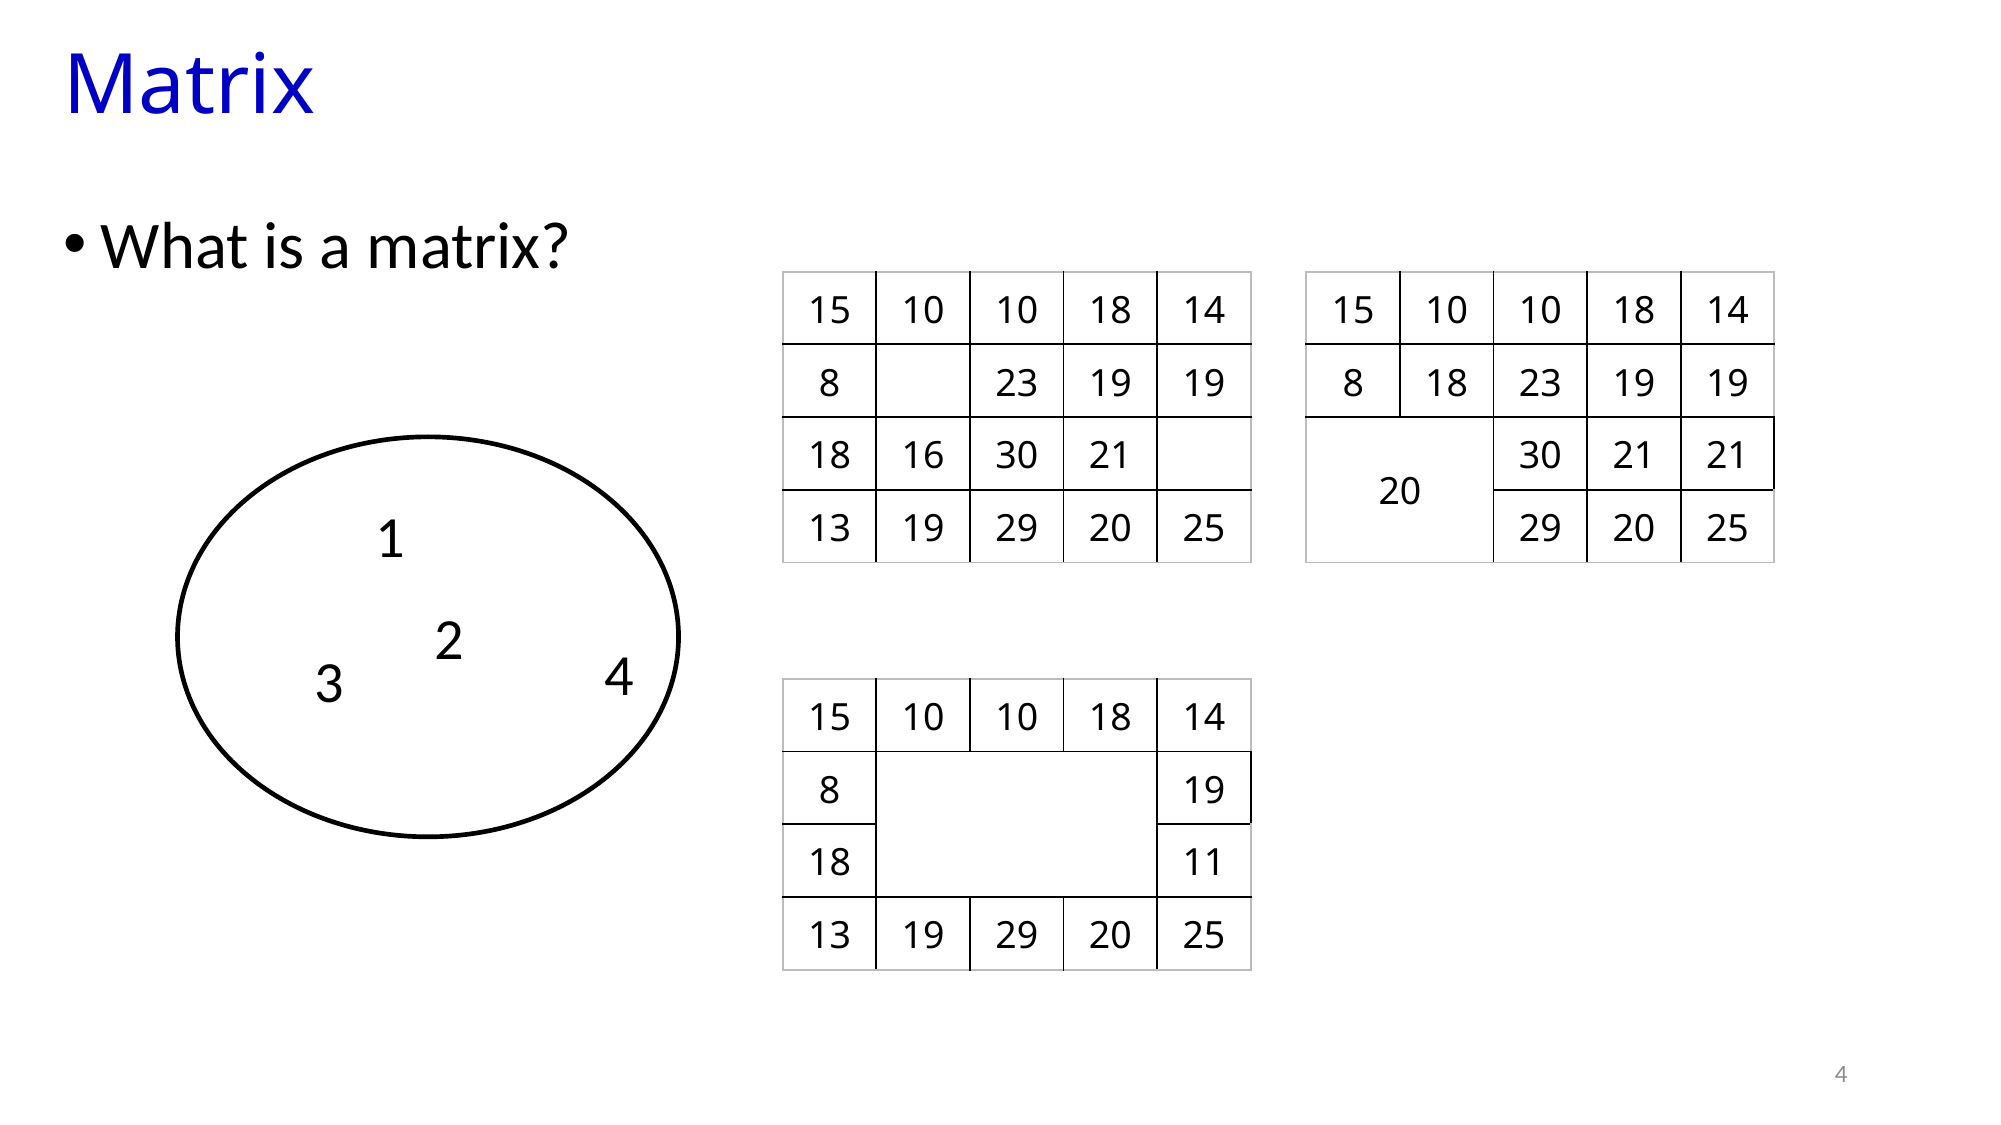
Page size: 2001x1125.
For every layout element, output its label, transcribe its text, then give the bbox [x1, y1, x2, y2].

table_header 18 [1588, 273, 1680, 343]
table_cell 21 [1588, 418, 1680, 489]
text_box [176, 435, 680, 838]
table_cell 23 [1494, 345, 1586, 416]
table_cell 8 [1307, 345, 1399, 416]
table_cell 30 [1494, 418, 1586, 489]
table_cell 13 [784, 491, 875, 562]
table_cell 25 [1682, 491, 1773, 562]
table_header 18 [1064, 680, 1156, 751]
table_cell 30 [971, 418, 1063, 489]
table_cell 19 [1158, 752, 1250, 823]
table_header 10 [1494, 273, 1586, 343]
table_cell 20 [1064, 898, 1156, 969]
table_cell 29 [971, 491, 1063, 562]
table_cell 18 [1401, 345, 1493, 416]
table_cell 18 [784, 825, 875, 896]
table_cell 21 [1682, 418, 1773, 489]
table_header 10 [971, 680, 1063, 751]
table_cell [877, 345, 969, 416]
table_header 15 [784, 680, 875, 751]
table_cell 19 [877, 898, 969, 969]
text_box 3 [300, 636, 360, 722]
table_header 15 [1307, 273, 1399, 343]
table_cell 20 [1588, 491, 1680, 562]
table_cell 19 [1064, 345, 1156, 416]
table_cell [1158, 418, 1250, 489]
table_cell 16 [877, 418, 969, 489]
table_header 10 [877, 680, 969, 751]
table_header 10 [971, 273, 1063, 343]
table_cell 29 [1494, 491, 1586, 562]
list What is a matrix? [48, 186, 1937, 1014]
table_header 10 [877, 273, 969, 343]
text_box 1 [360, 491, 420, 577]
table_header 18 [1064, 273, 1156, 343]
table_cell 13 [784, 898, 875, 969]
table_header 10 [1401, 273, 1493, 343]
table_cell 19 [1158, 345, 1250, 416]
table_cell 11 [1158, 825, 1250, 896]
text_box 4 [590, 629, 650, 715]
table_cell 23 [971, 345, 1063, 416]
table_cell 8 [784, 752, 875, 823]
table_header 14 [1682, 273, 1773, 343]
table_cell 20 [1307, 418, 1493, 562]
table_cell 25 [1158, 491, 1250, 562]
table_cell 20 [1064, 491, 1156, 562]
table_cell 18 [784, 418, 875, 489]
table_cell 19 [877, 491, 969, 562]
table_cell 8 [784, 345, 875, 416]
table_cell 19 [1588, 345, 1680, 416]
text_box 2 [419, 593, 479, 679]
table_header 14 [1158, 273, 1250, 343]
table_cell 25 [1158, 898, 1250, 969]
slide_number 4 [1412, 1042, 1863, 1103]
table_header 14 [1158, 680, 1250, 751]
table_cell 19 [1682, 345, 1773, 416]
table_cell 21 [1064, 418, 1156, 489]
title Matrix [48, 22, 1937, 152]
table_header 15 [784, 273, 875, 343]
table_cell [877, 752, 1156, 896]
table_cell 29 [971, 898, 1063, 969]
